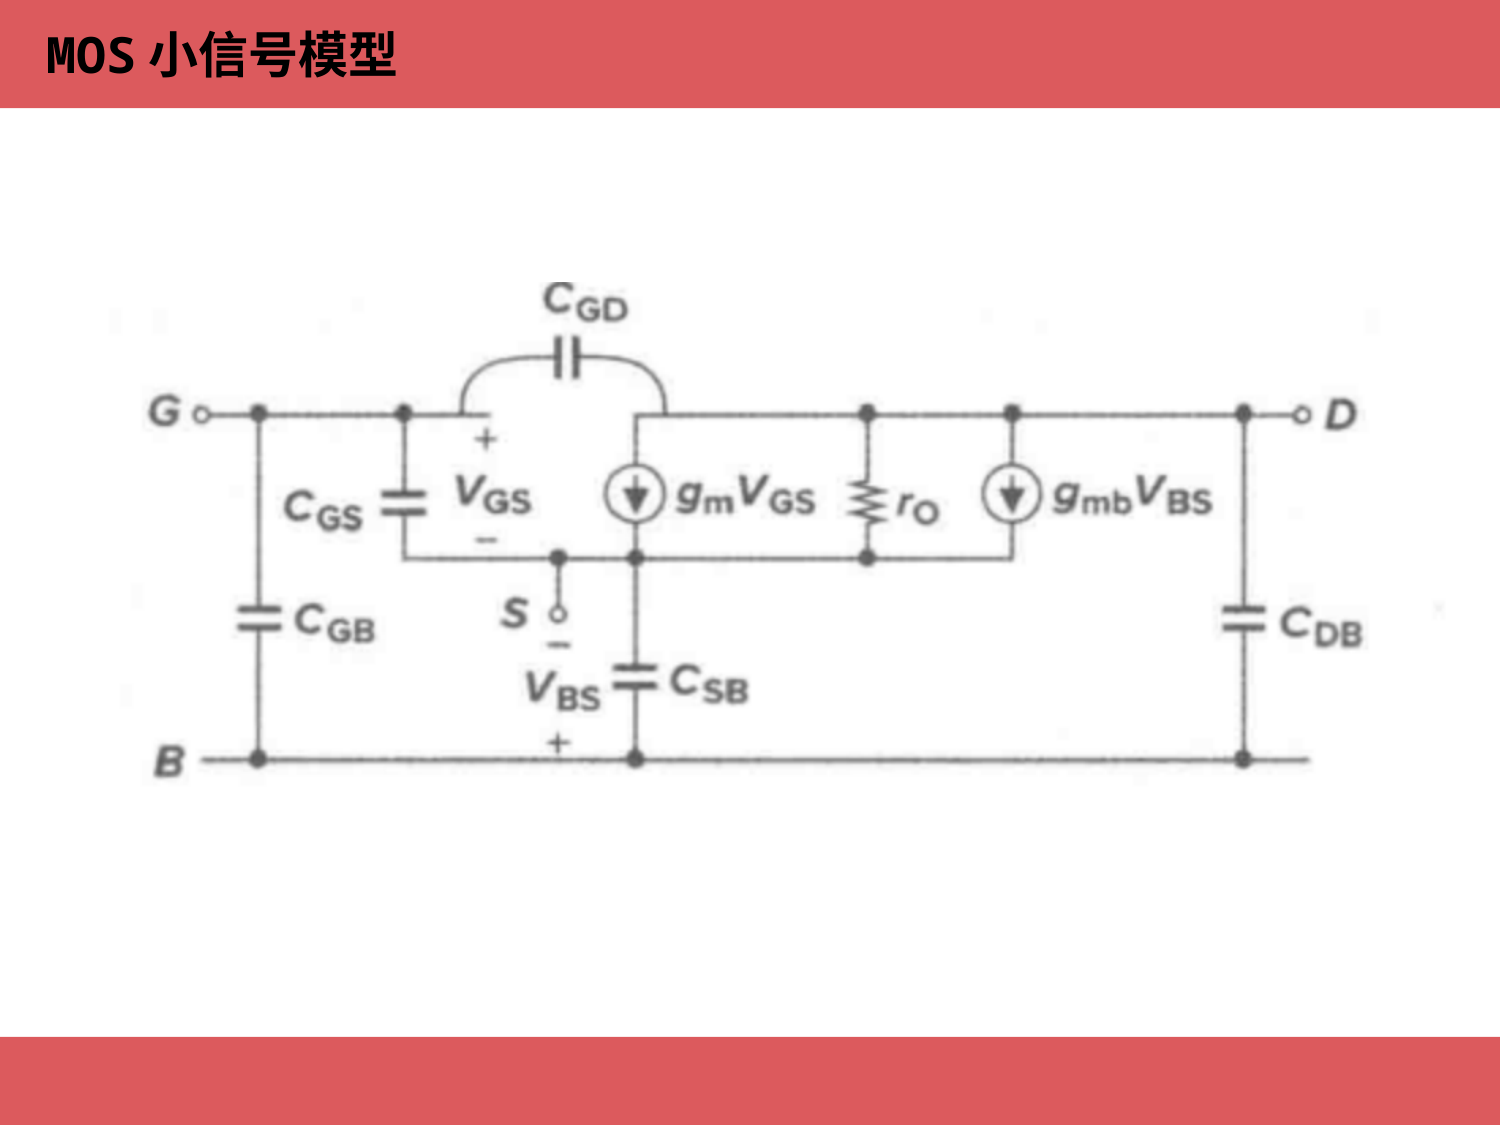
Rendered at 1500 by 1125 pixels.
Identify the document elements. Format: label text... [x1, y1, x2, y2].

text_box MOS小信号模型 [31, 16, 548, 91]
text_box [0, 1036, 1500, 1125]
picture [31, 282, 1454, 806]
text_box [0, 0, 1500, 109]
